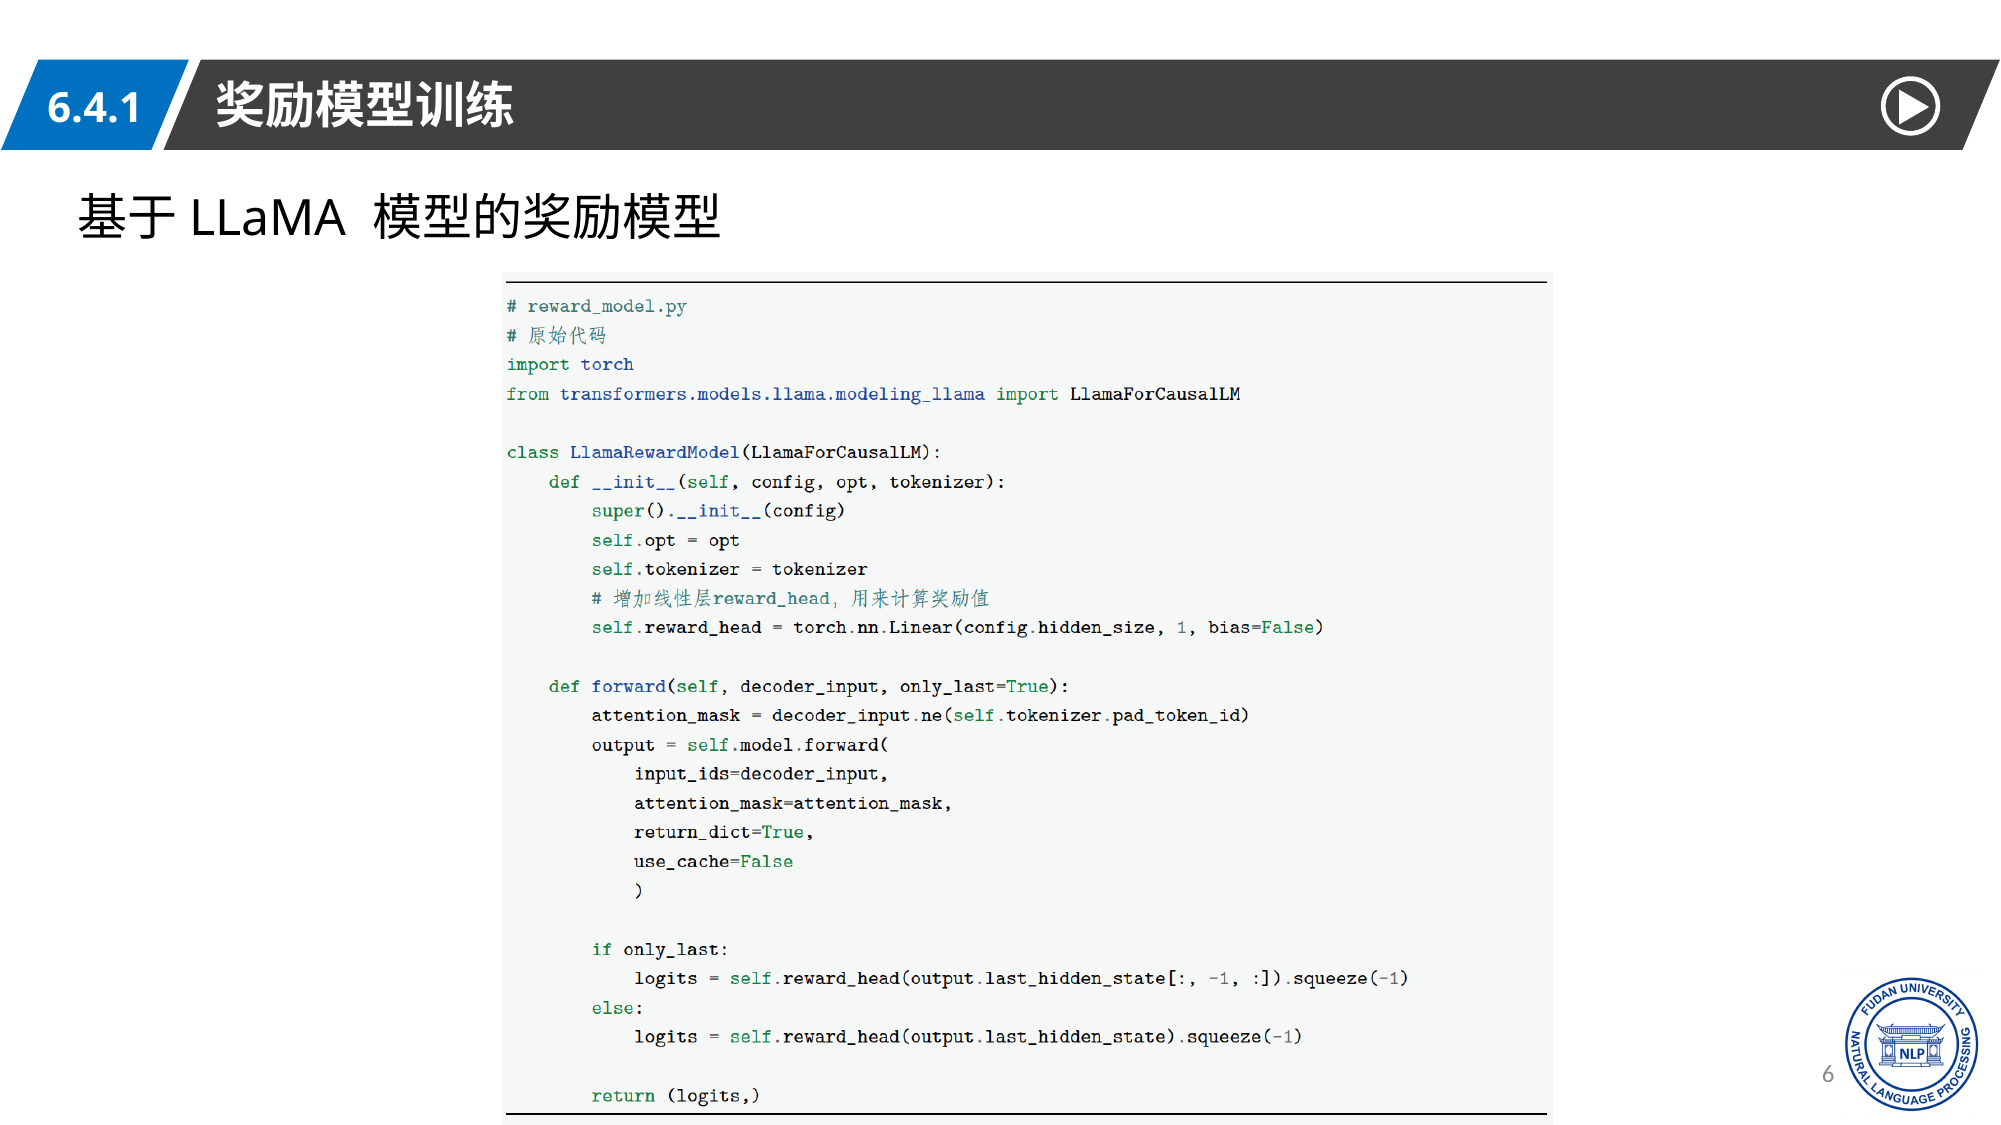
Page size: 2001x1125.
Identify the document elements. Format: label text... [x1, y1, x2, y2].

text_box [1883, 78, 1939, 134]
text_box [32, 59, 189, 120]
text_box [163, 59, 2000, 150]
picture [502, 271, 1553, 1125]
text_box 基于LLaMA 模型的奖励模型 [62, 163, 1930, 254]
picture [1834, 972, 1985, 1117]
text_box 奖励模型训练 [200, 66, 531, 142]
slide_number 68 [1559, 1042, 1863, 1103]
text_box [1, 89, 157, 150]
text_box 6.4.1 [26, 73, 164, 138]
